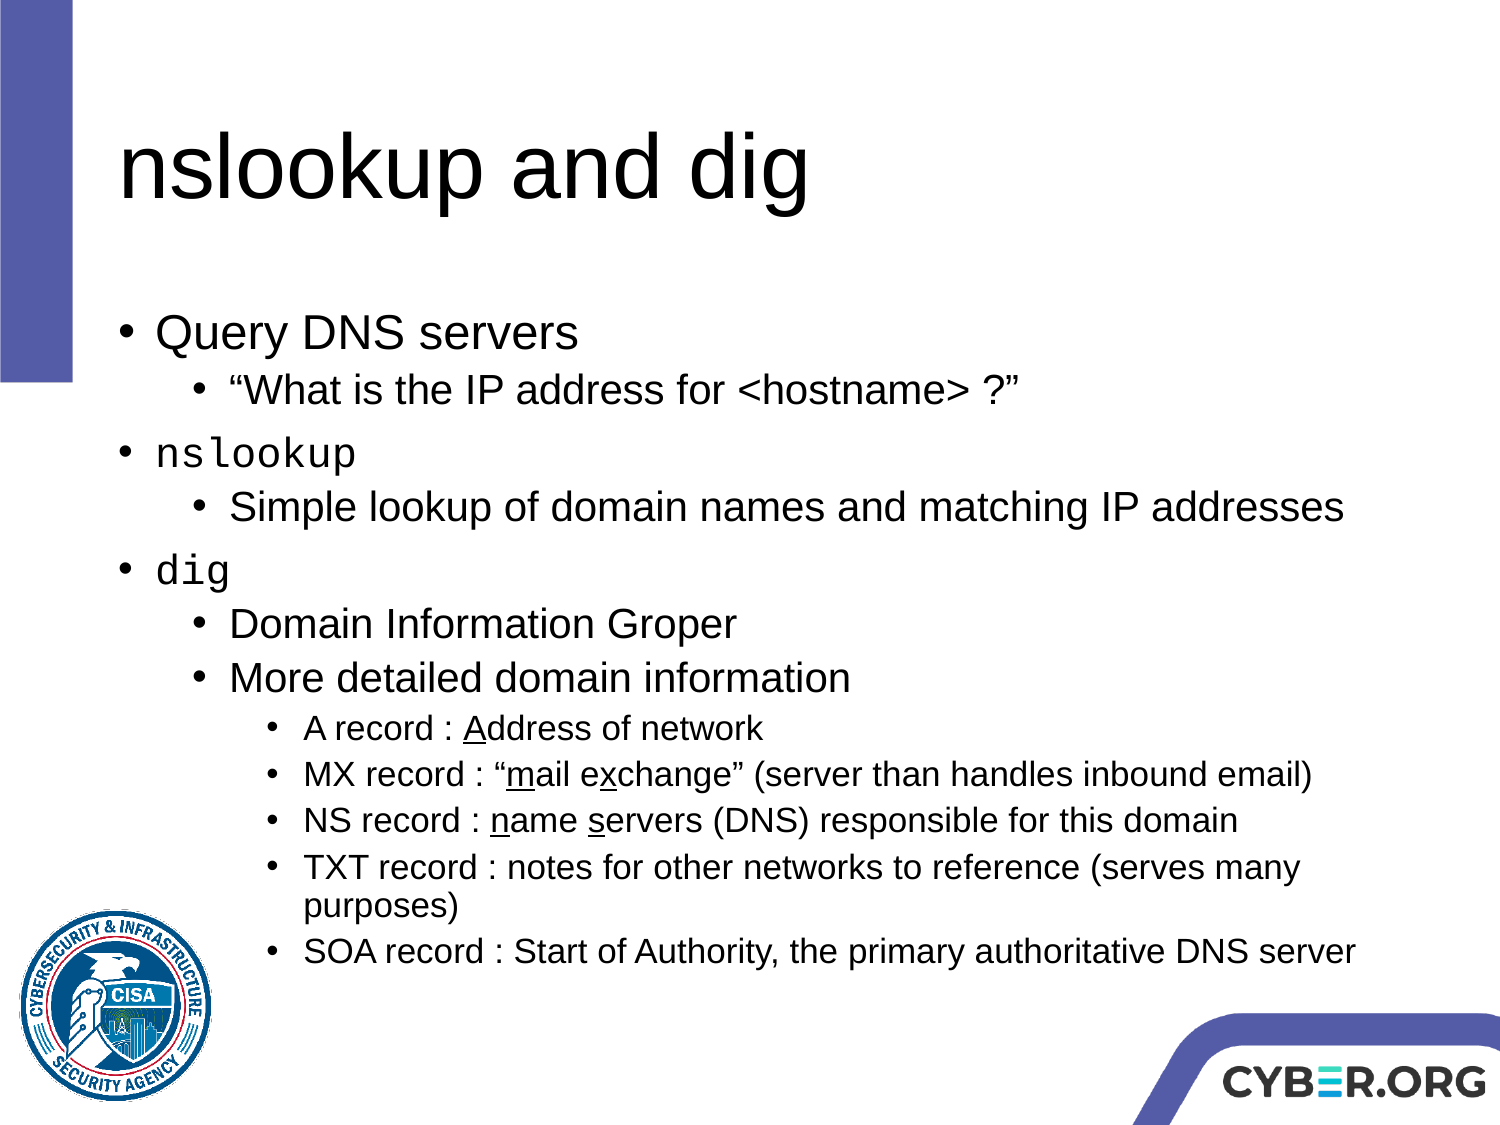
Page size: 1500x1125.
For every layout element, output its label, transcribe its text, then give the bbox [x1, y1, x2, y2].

list Query DNS servers “What is the IP address for <hostname> ?” nslookup Simple lookup of domain names and matching IP addresses dig Domain Information Groper More detailed domain information A record : Address of network MX record : “mail exchange” (server than handles inbound email) NS record : name servers (DNS) responsible for this domain TXT record : notes for other networks to reference (serves many purposes) SOA record : Start of Authority, the primary authoritative DNS server [103, 299, 1397, 1014]
title nslookup and dig [103, 59, 1397, 278]
picture [0, 0, 1500, 1125]
